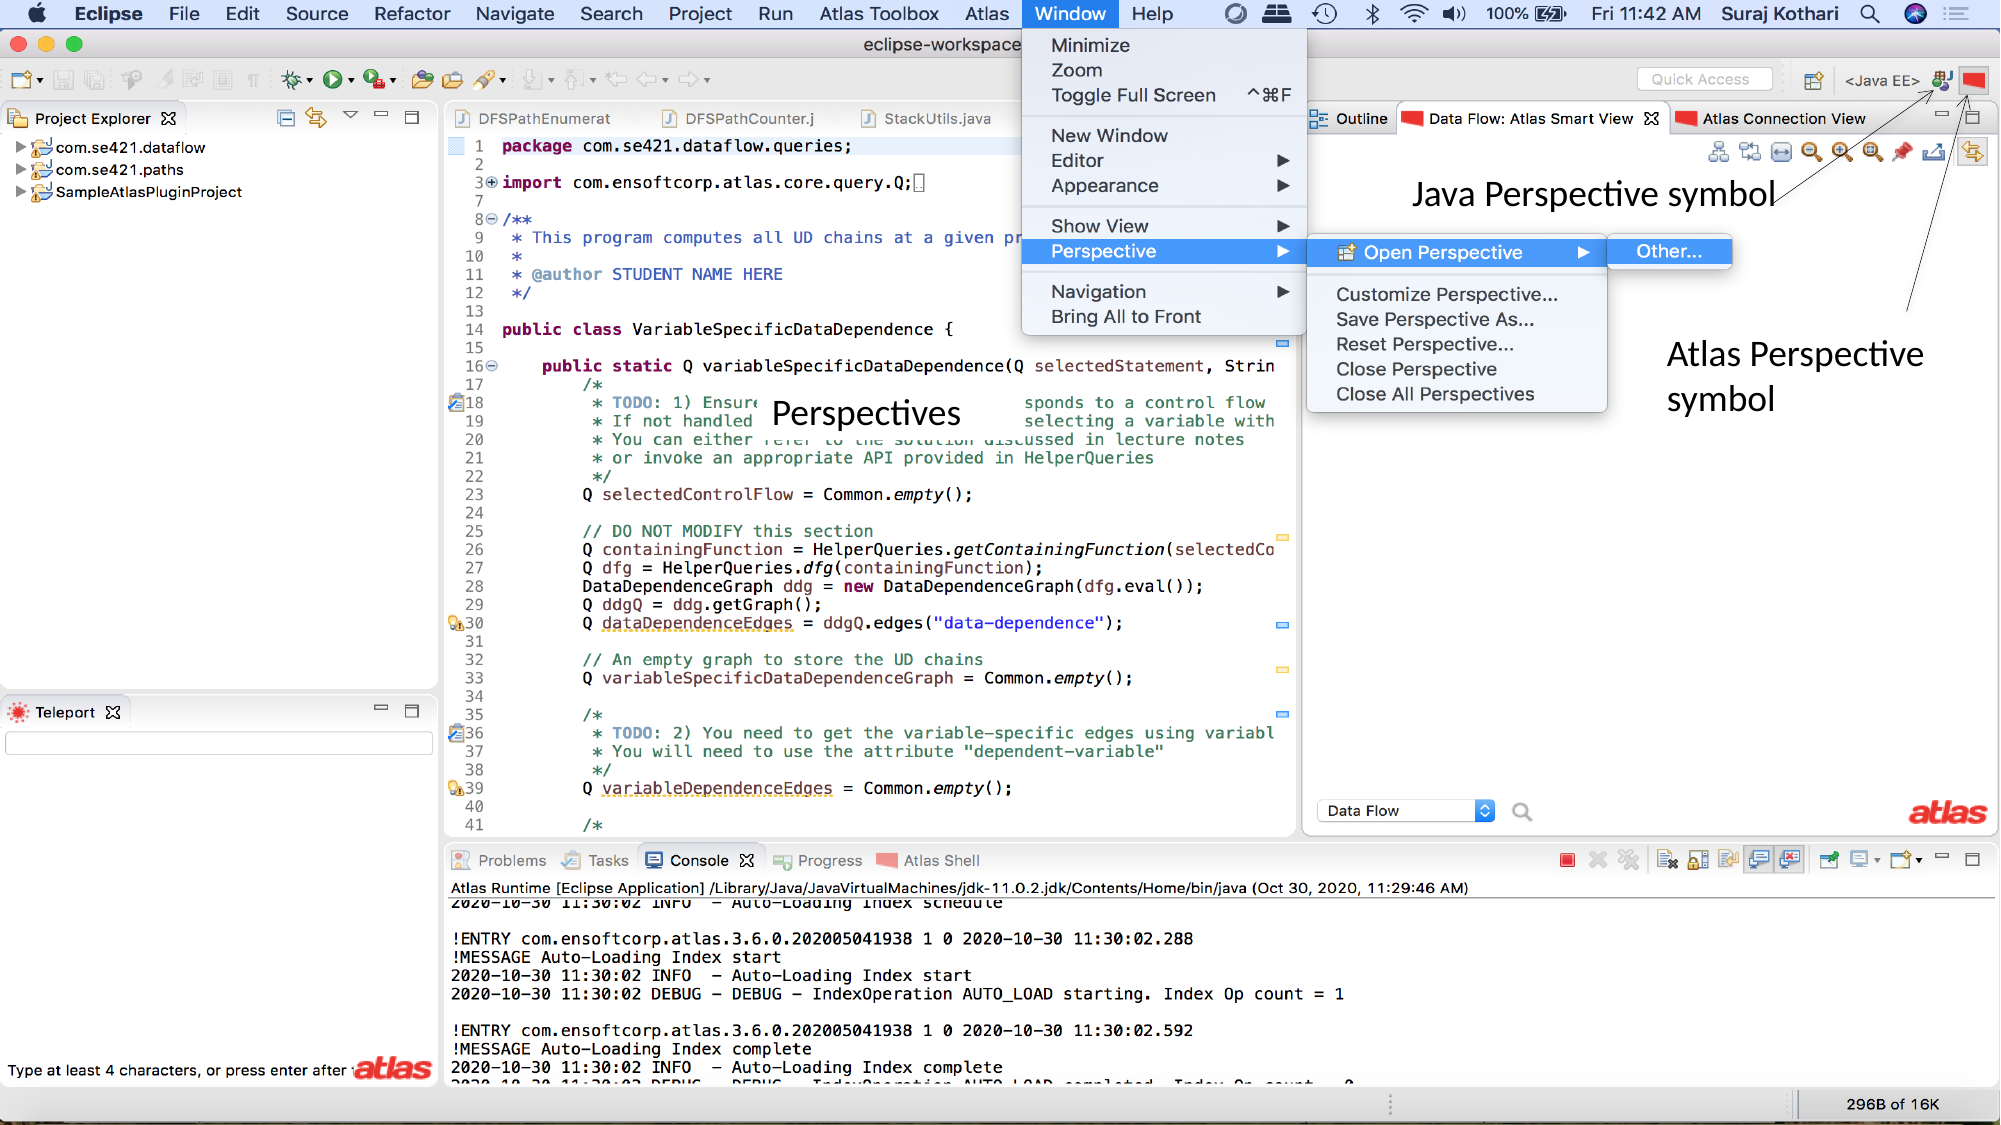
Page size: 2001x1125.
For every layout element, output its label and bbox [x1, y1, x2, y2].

text_box [1771, 89, 1934, 205]
picture [0, 0, 2000, 1125]
text_box [1906, 94, 1968, 312]
